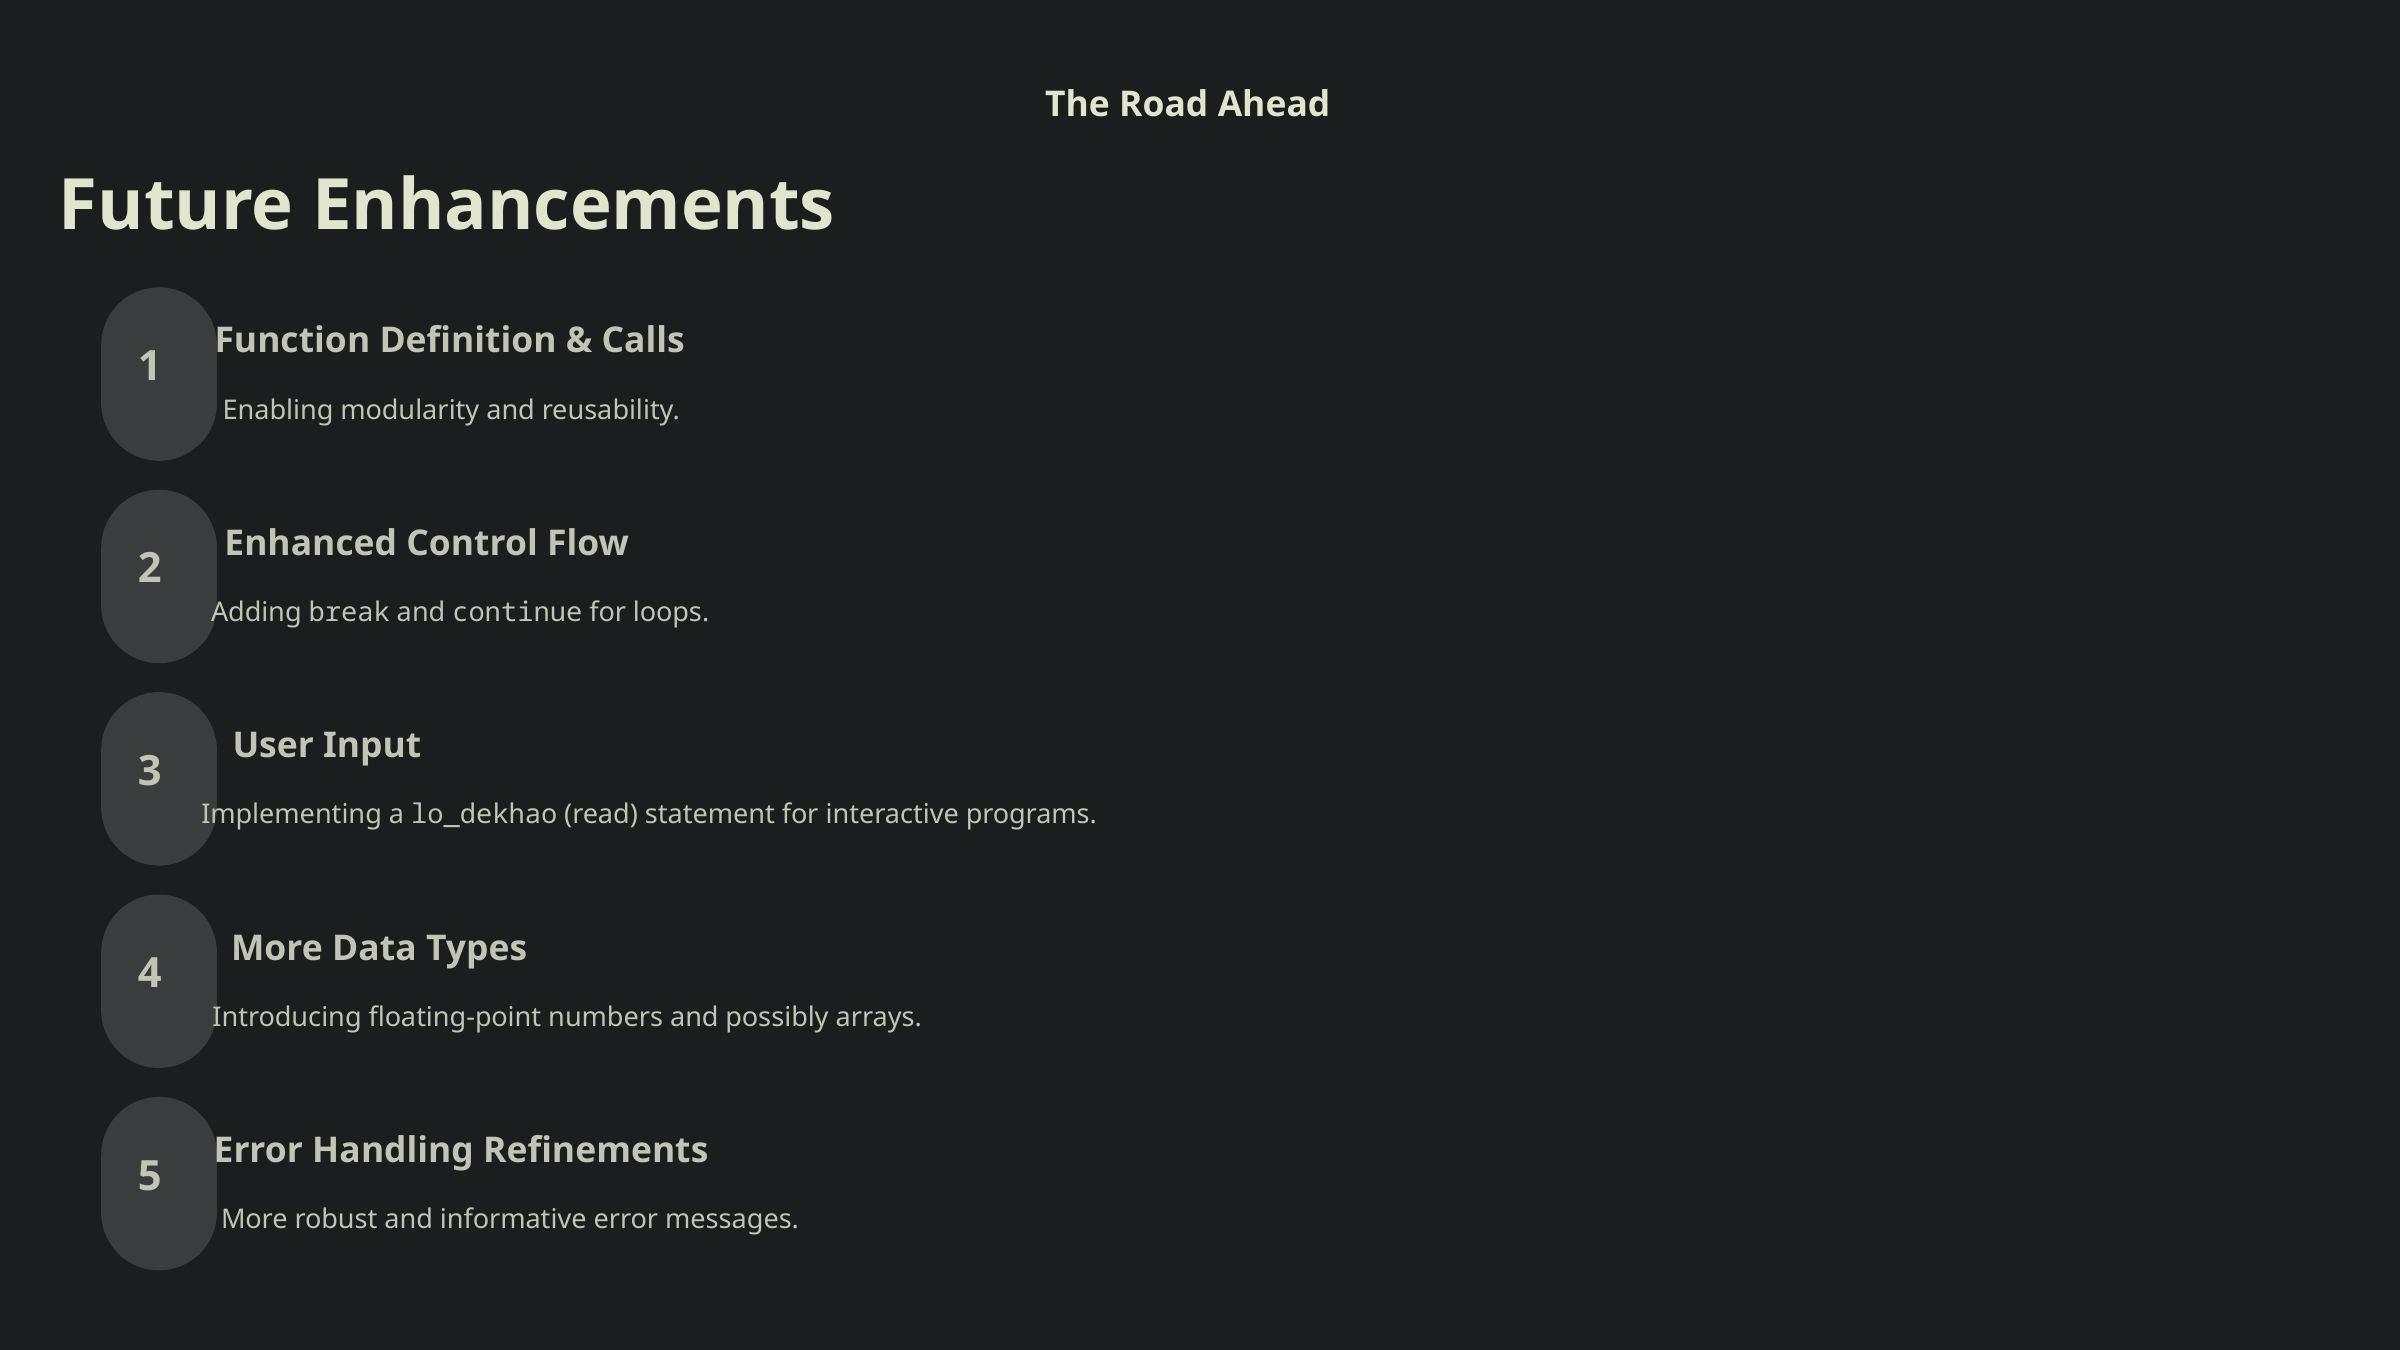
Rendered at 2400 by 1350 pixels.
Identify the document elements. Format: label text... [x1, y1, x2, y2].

text_box Adding break and continue for loops. [211, 581, 710, 627]
text_box [101, 1096, 217, 1271]
text_box 2 [137, 549, 162, 592]
text_box 5 [137, 1156, 162, 1199]
text_box Future Enhancements [58, 153, 836, 244]
text_box 3 [137, 751, 162, 794]
text_box Enabling modularity and reusability. [222, 378, 680, 425]
text_box Implementing a lo_dekhao (read) statement for interactive programs. [201, 783, 1097, 830]
text_box 1 [137, 346, 162, 389]
text_box [101, 894, 217, 1069]
text_box User Input [232, 721, 422, 765]
text_box [101, 489, 217, 664]
text_box Error Handling Refinements [213, 1125, 709, 1170]
text_box The Road Ahead [1045, 79, 1331, 124]
text_box [101, 692, 217, 866]
text_box Function Definition & Calls [214, 316, 685, 360]
text_box Introducing floating-point numbers and possibly arrays. [212, 985, 922, 1032]
text_box Enhanced Control Flow [224, 518, 630, 563]
text_box [101, 287, 217, 461]
text_box More Data Types [231, 923, 528, 968]
text_box More robust and informative error messages. [221, 1188, 799, 1235]
text_box 4 [137, 954, 162, 996]
